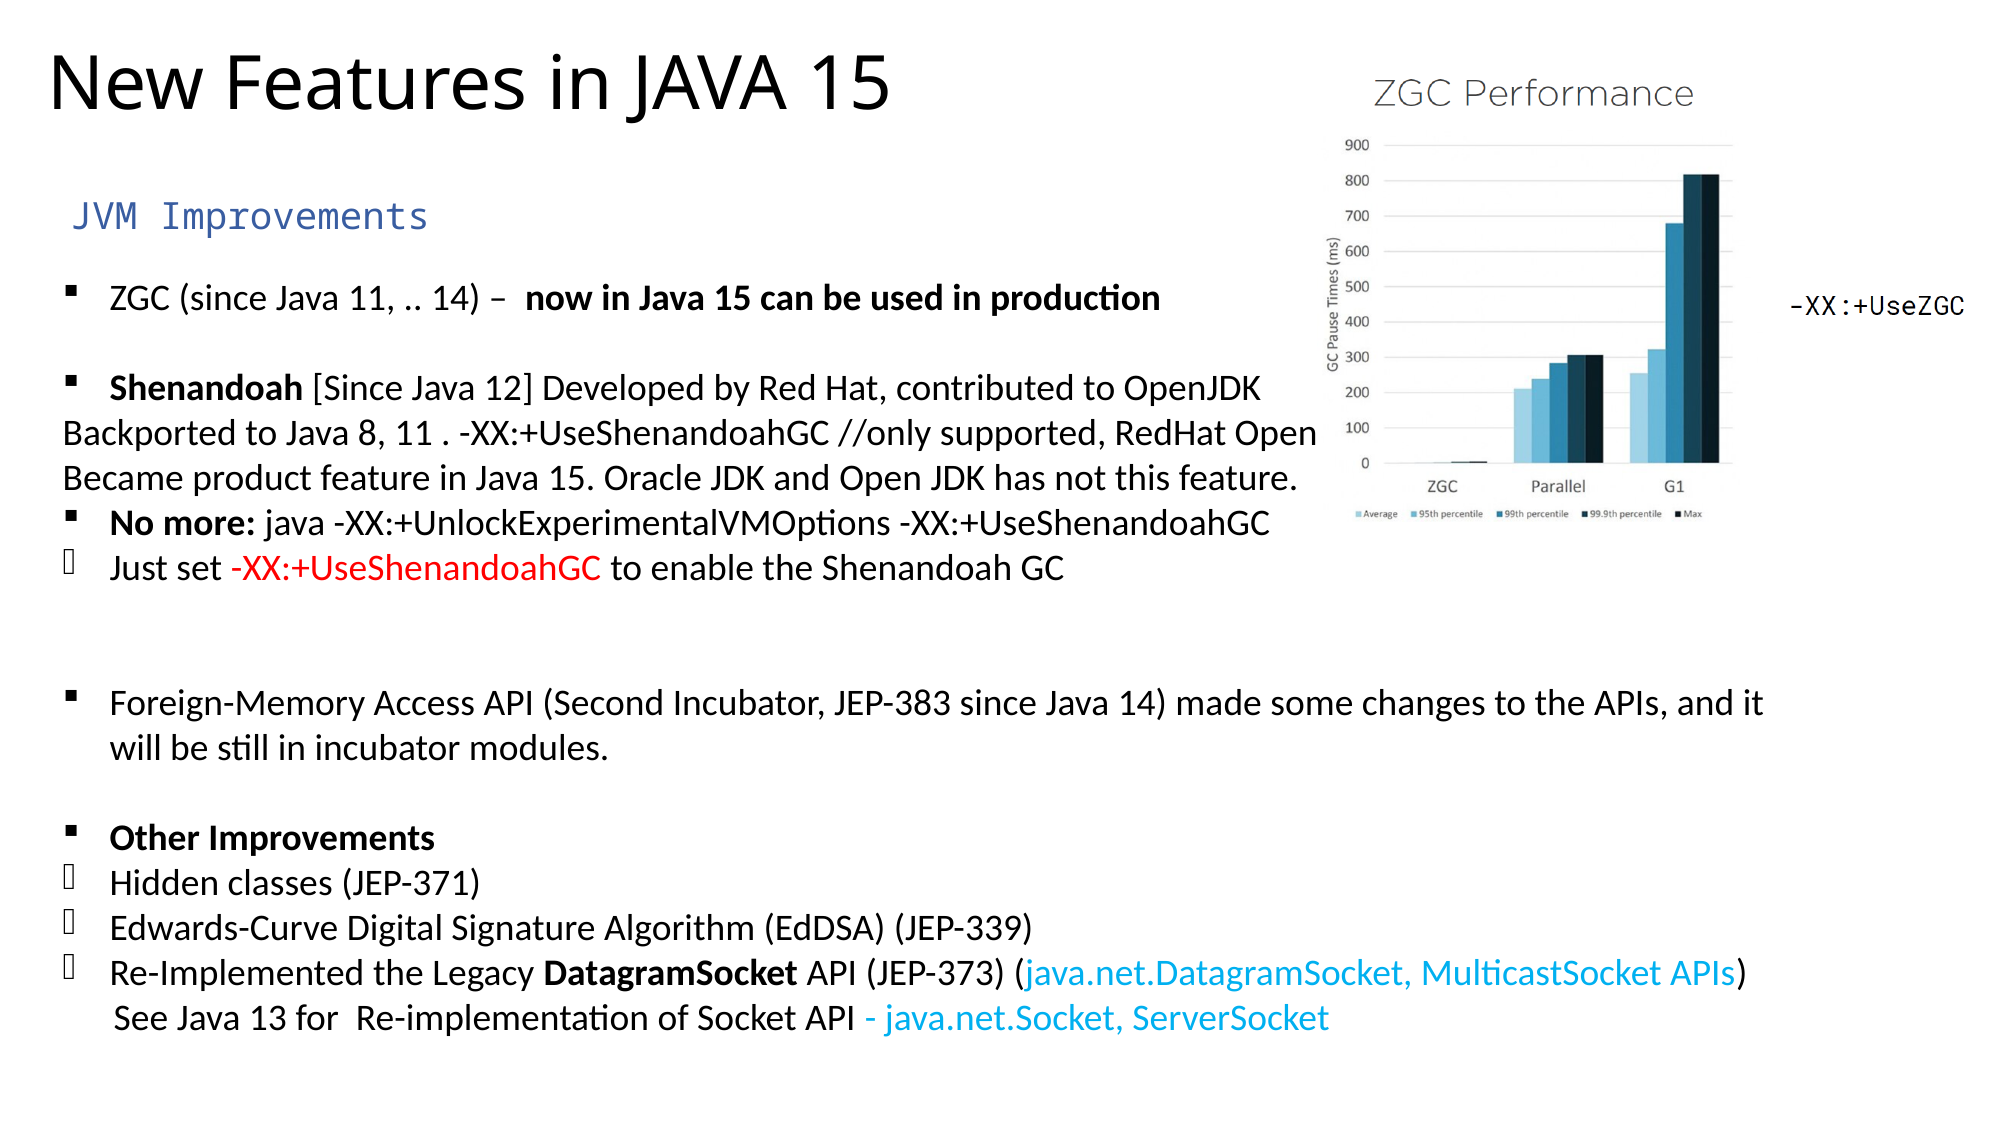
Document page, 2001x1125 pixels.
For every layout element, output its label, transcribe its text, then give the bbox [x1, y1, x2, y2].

text_box JVM Improvements [55, 184, 996, 245]
text_box ZGC (since Java 11, .. 14) – now in Java 15 can be used in production Shenandoah [Since Java 12] Developed by Red Hat, contributed to OpenJDK Backported to Java 8, 11 . -XX:+UseShenandoahGC //only supported, RedHat OpenJDK Became product feature in Java 15. Oracle JDK and Open JDK has not this feature. No more: java -XX:+UnlockExperimentalVMOptions -XX:+UseShenandoahGC Just set -XX:+UseShenandoahGC to enable the Shenandoah GC Foreign-Memory Access API (Second Incubator, JEP-383 since Java 14) made some changes to the APIs, and it will be still in incubator modules. Other Improvements Hidden classes (JEP-371) Edwards-Curve Digital Signature Algorithm (EdDSA) (JEP-339) Re-Implemented the Legacy DatagramSocket API (JEP-373) (java.net.DatagramSocket, MulticastSocket APIs) See Java 13 for Re-implementation of Socket API - java.net.Socket, ServerSocket [47, 265, 1800, 1125]
picture [1317, 74, 1973, 523]
text_box New Features in JAVA 15 [0, 0, 961, 134]
